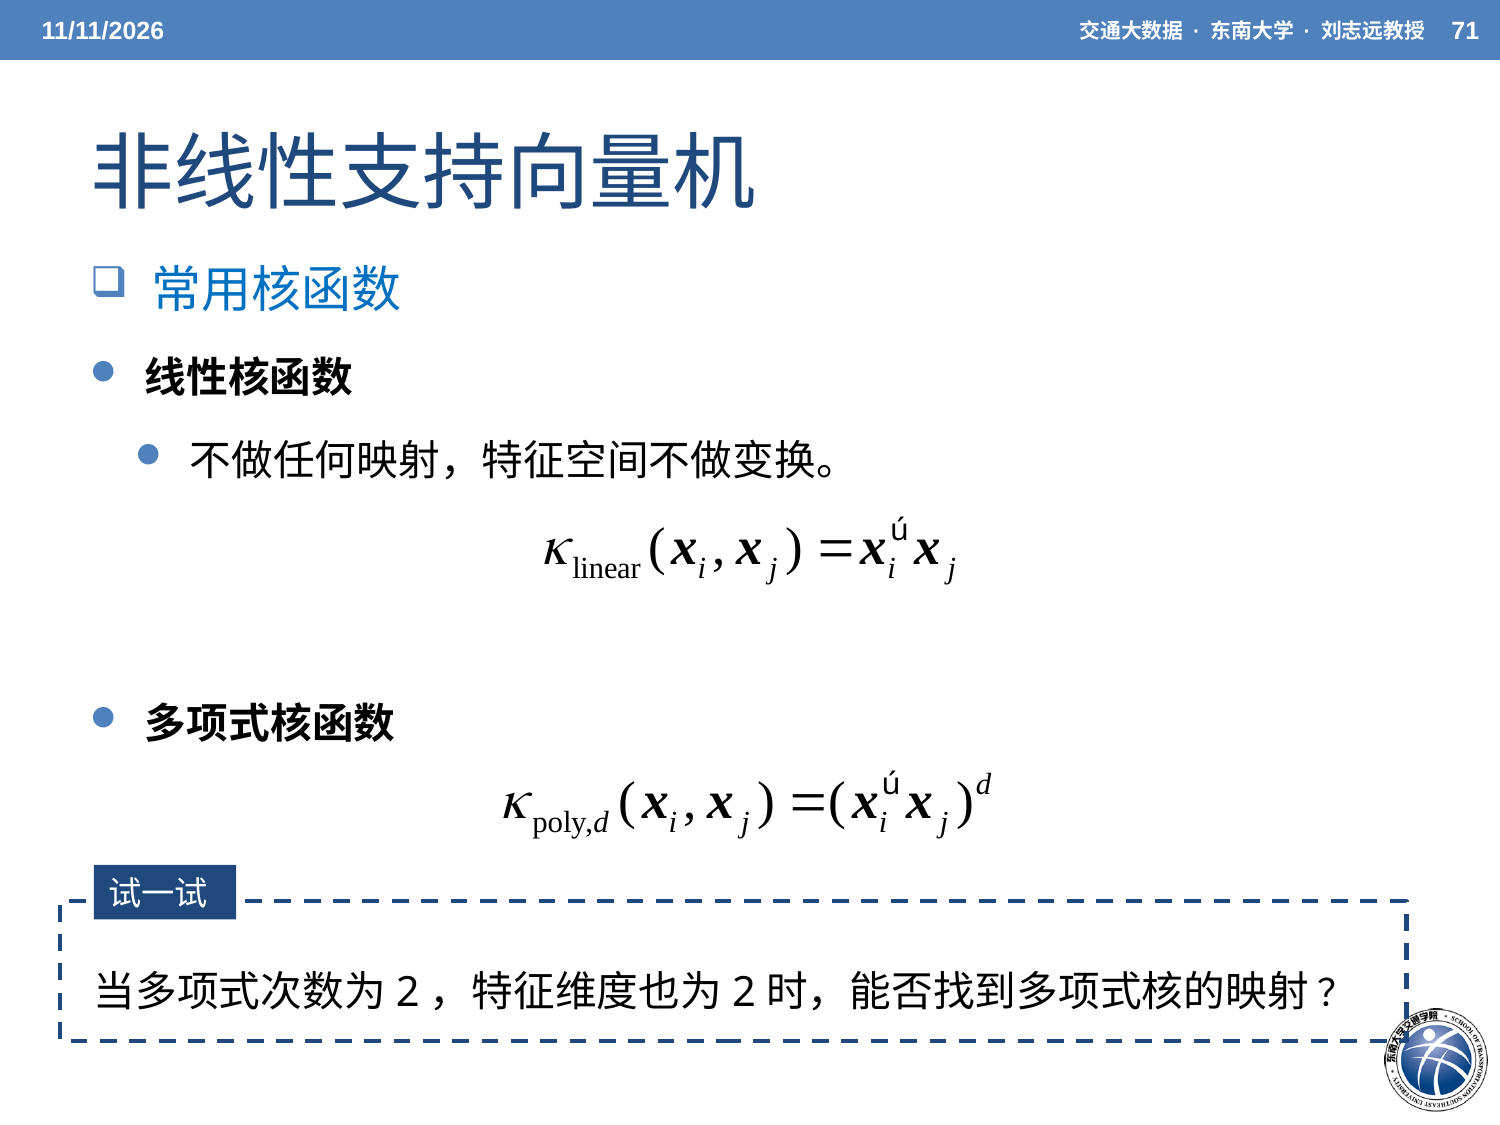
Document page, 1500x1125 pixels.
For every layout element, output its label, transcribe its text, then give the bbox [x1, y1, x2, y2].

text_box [493, 757, 1007, 855]
list 常用核函数 线性核函数 不做任何映射，特征空间不做变换。 多项式核函数 [75, 249, 1316, 863]
footer 交通大数据 · 东南大学 · 刘志远教授 [647, 2, 1441, 58]
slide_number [26, 2, 502, 58]
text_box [534, 503, 966, 602]
title 非线性支持向量机 [75, 87, 1425, 250]
picture [1384, 1008, 1489, 1112]
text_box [59, 864, 1407, 1041]
slide_number 71 [1441, 2, 1500, 58]
